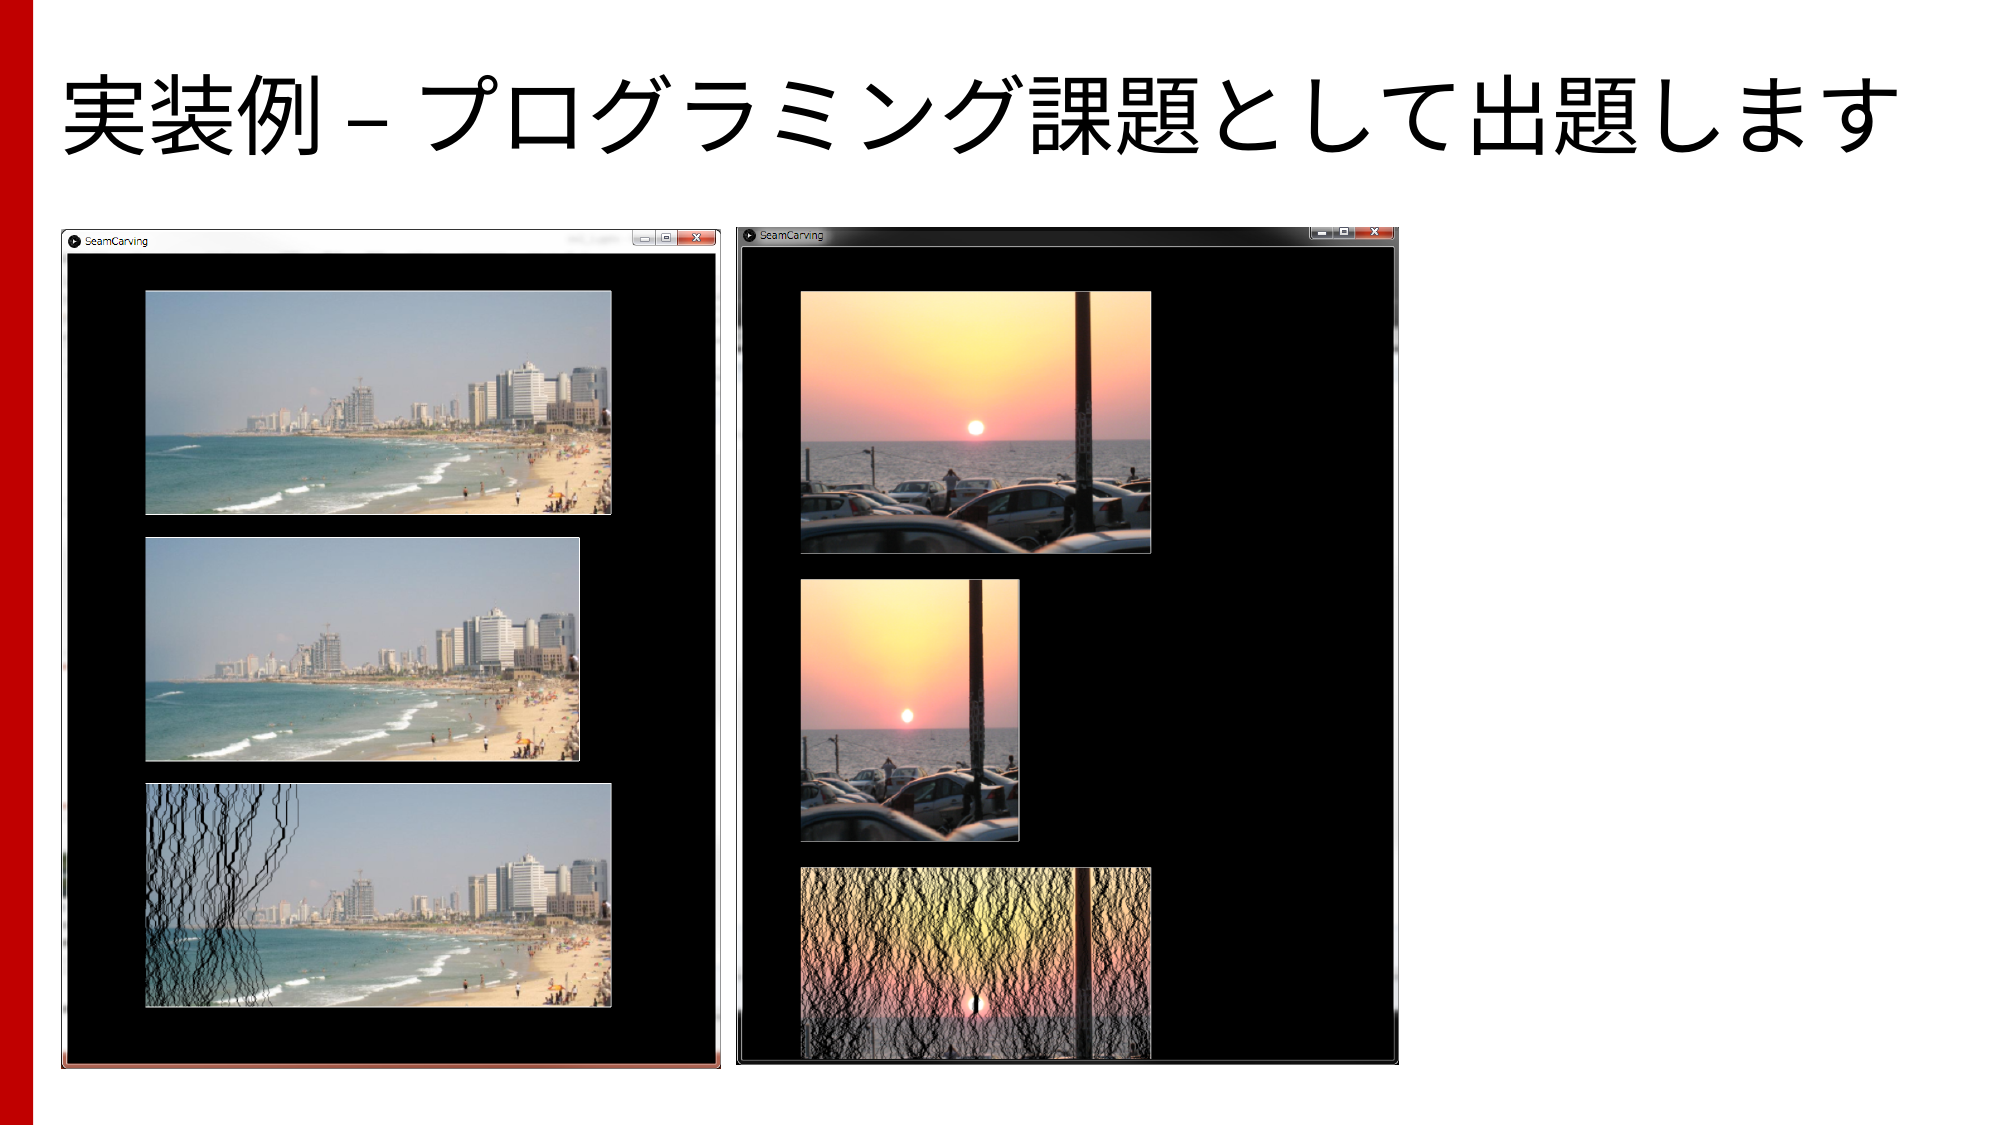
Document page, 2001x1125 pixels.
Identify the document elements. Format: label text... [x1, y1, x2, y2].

title 実装例 – プログラミング課題として出題します [45, 59, 1967, 181]
picture [61, 229, 721, 1069]
picture [736, 226, 1399, 1065]
